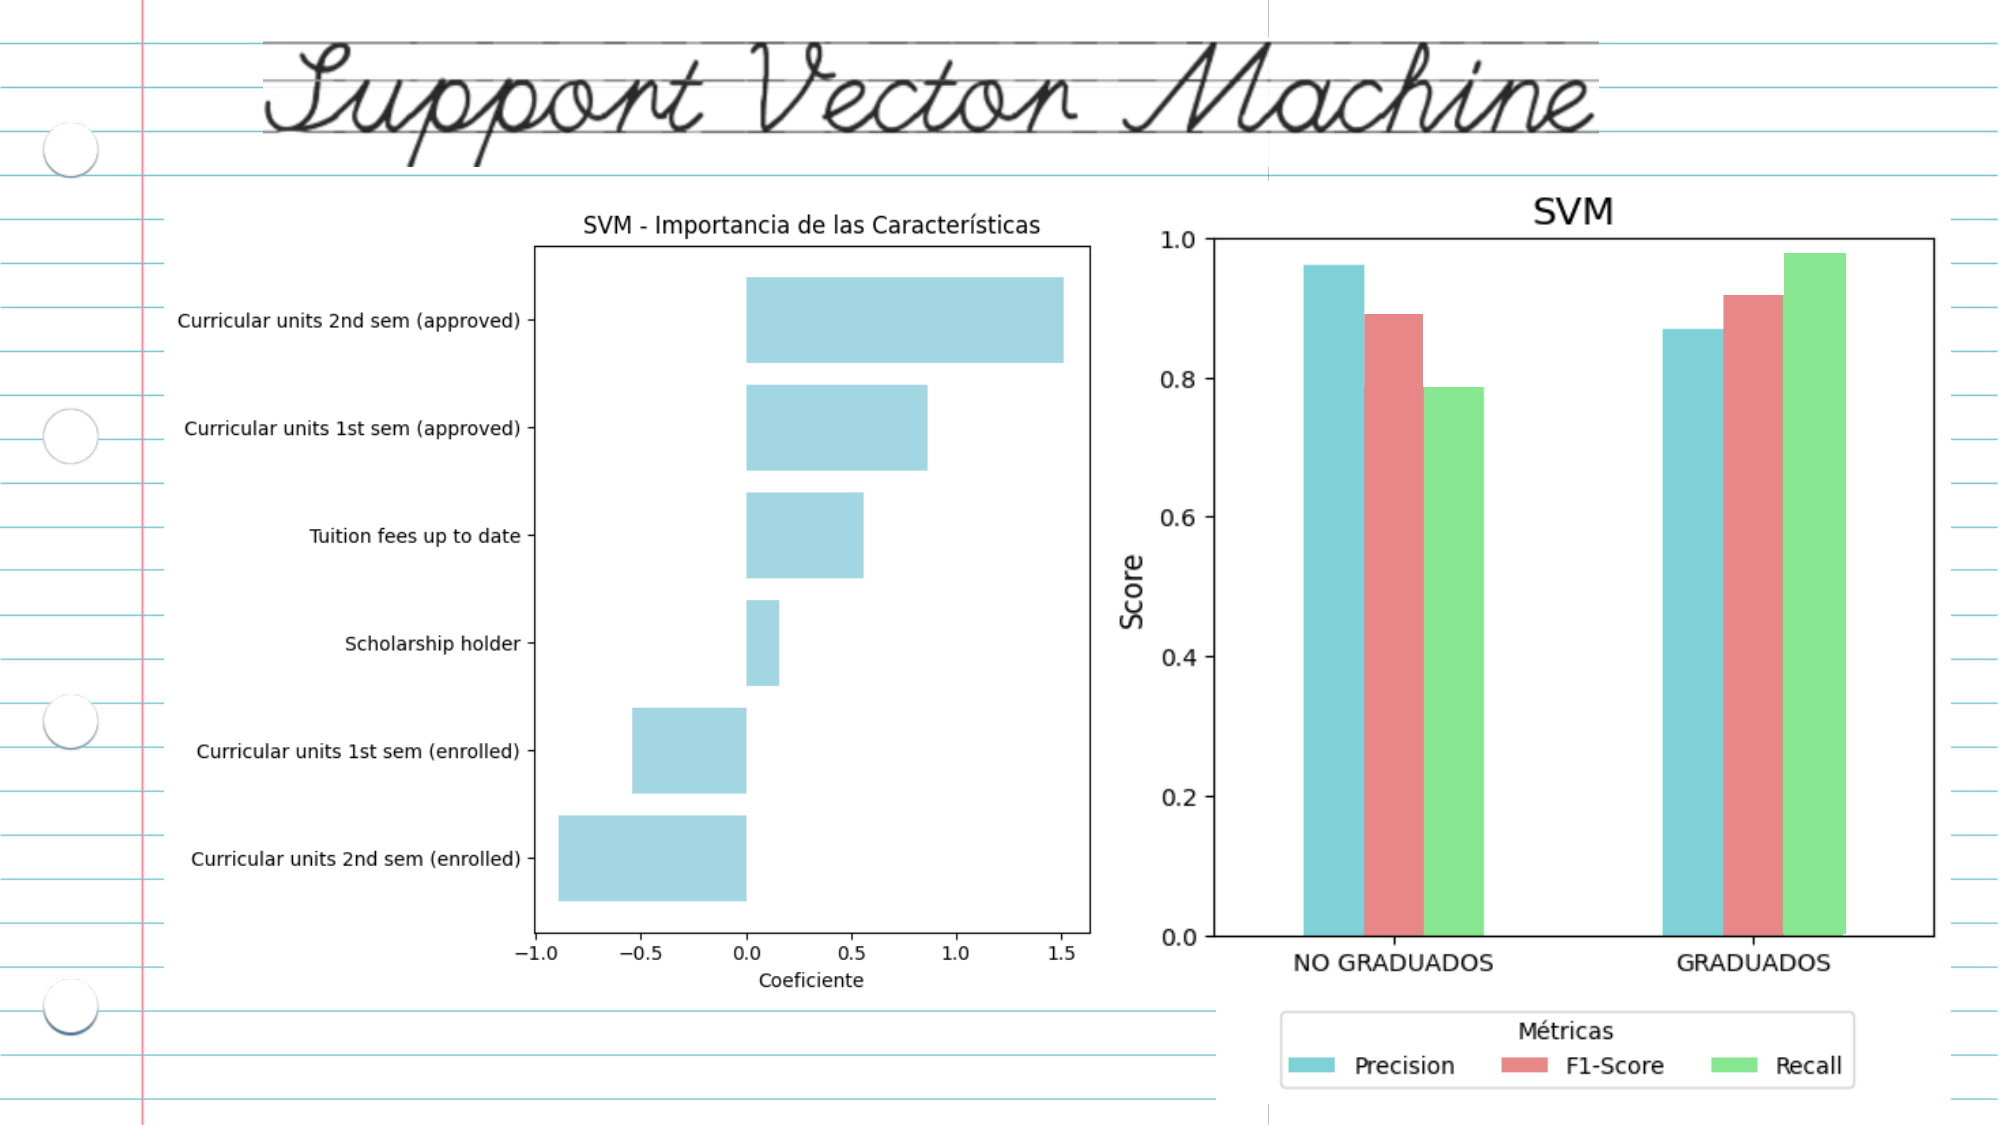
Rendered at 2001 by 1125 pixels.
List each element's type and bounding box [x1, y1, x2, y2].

picture [0, 0, 1998, 1125]
list [1101, 173, 1951, 1009]
